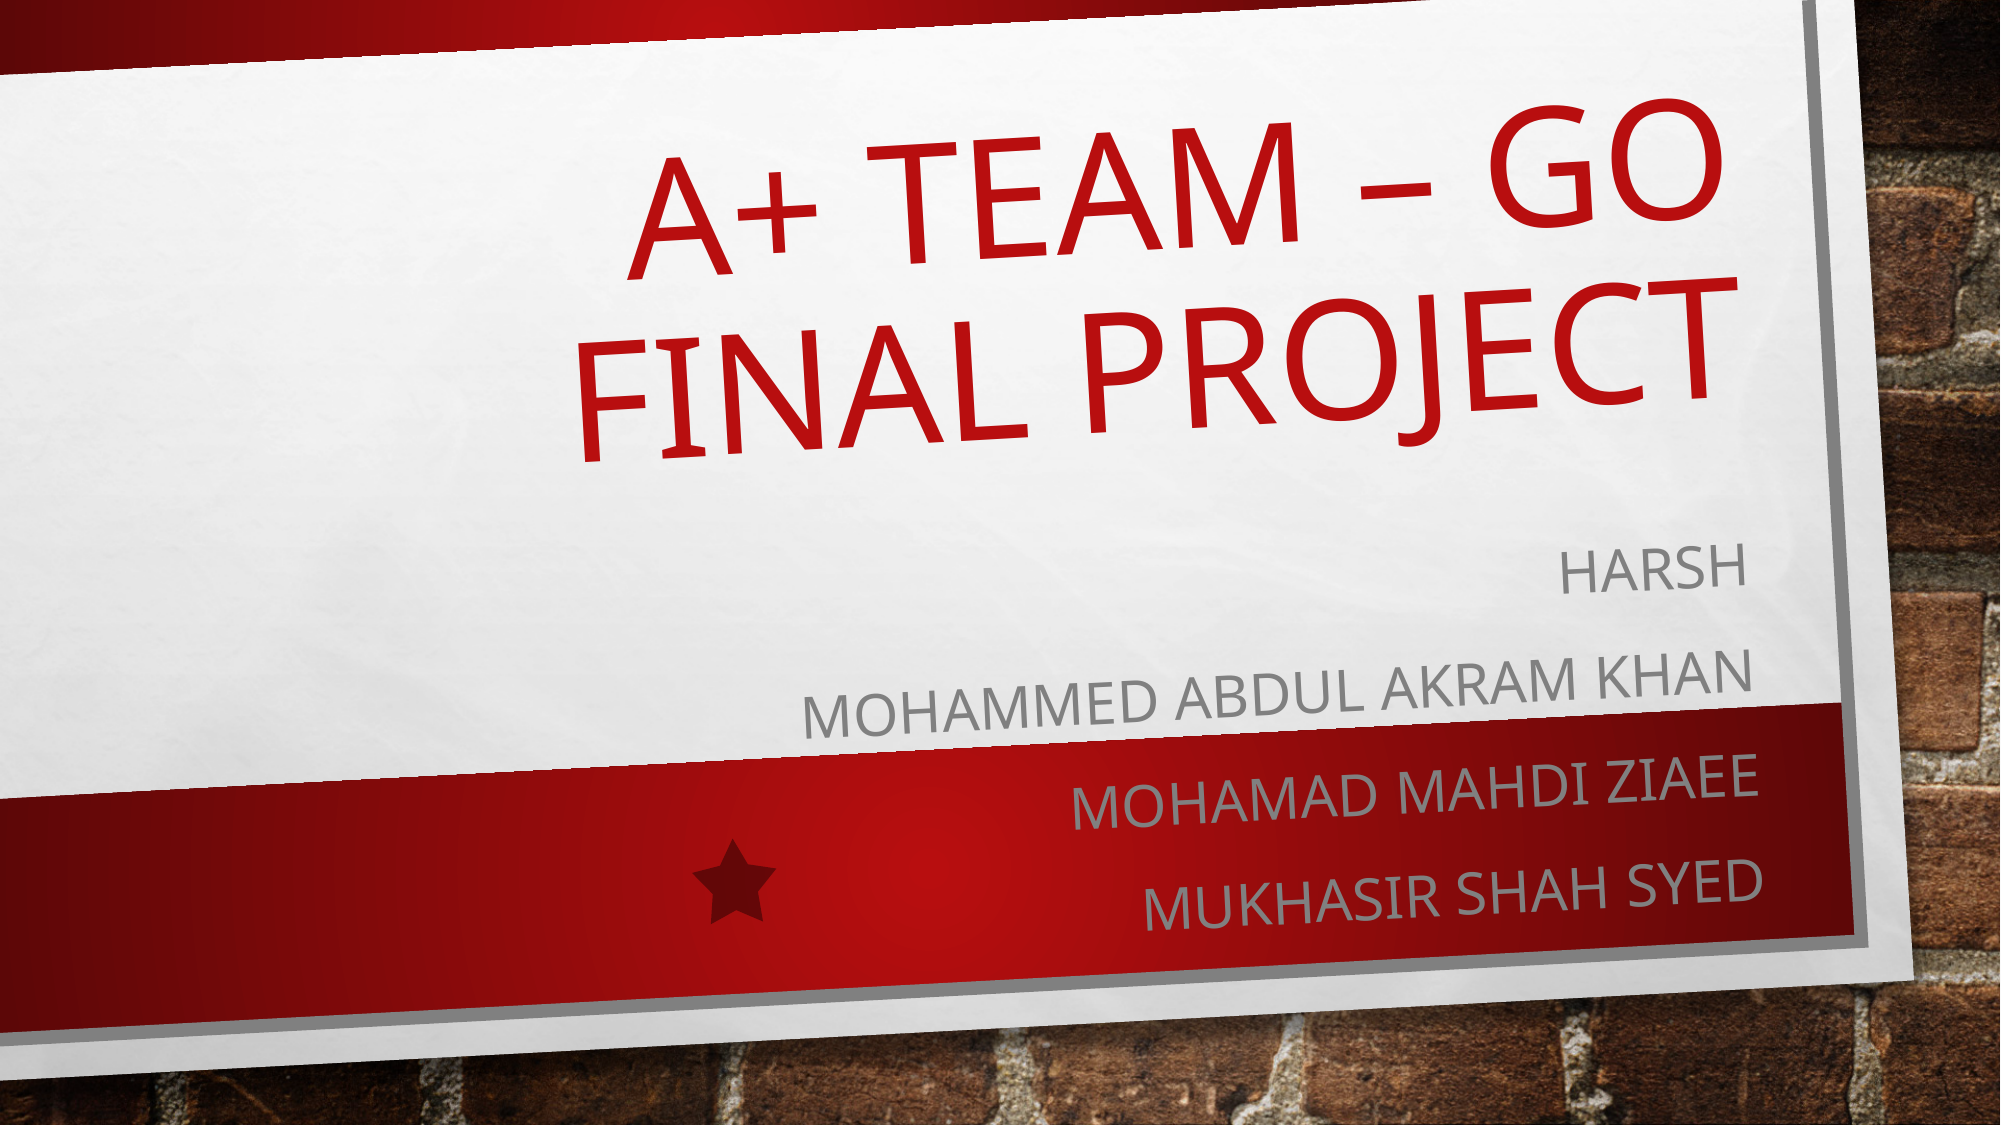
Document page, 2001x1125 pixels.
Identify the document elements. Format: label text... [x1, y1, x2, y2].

picture [0, 0, 2000, 1125]
title A+ TEAM – GO Final project [139, 0, 1764, 483]
subtitle HARSH MOHAMMED ABDUL AKRAM KHAN MOHAMAD MAHDI ZIAEE MUKHASIR SHAH SYED [158, 399, 1763, 612]
